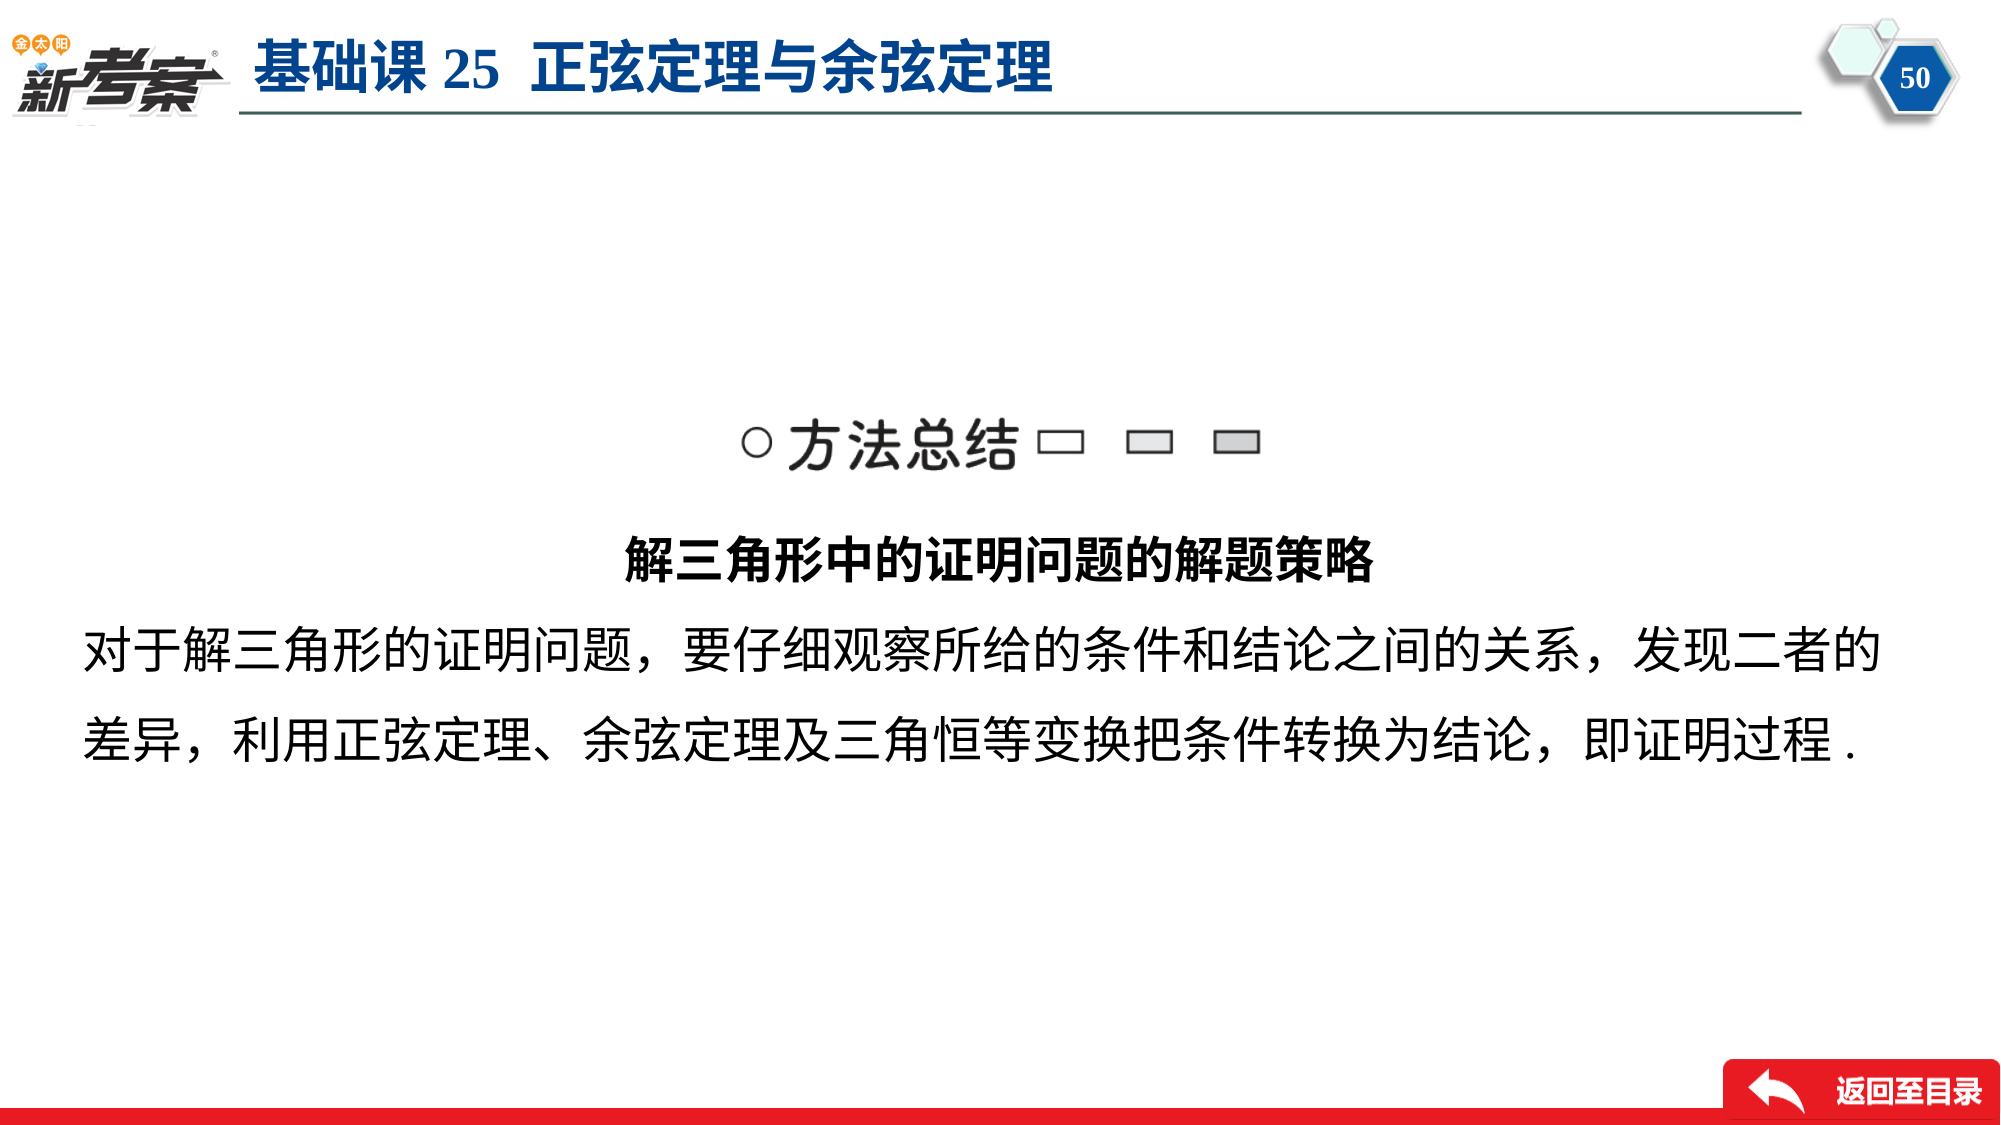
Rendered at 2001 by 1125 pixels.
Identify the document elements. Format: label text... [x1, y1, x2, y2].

text_box 解三角形中的证明问题的解题策略 对于解三角形的证明问题，要仔细观察所给的条件和结论之间的关系，发现二者的 差异，利用正弦定理、余弦定理及三角恒等变换把条件转换为结论，即证明过程. [82, 498, 1917, 759]
picture [0, 0, 2001, 1125]
